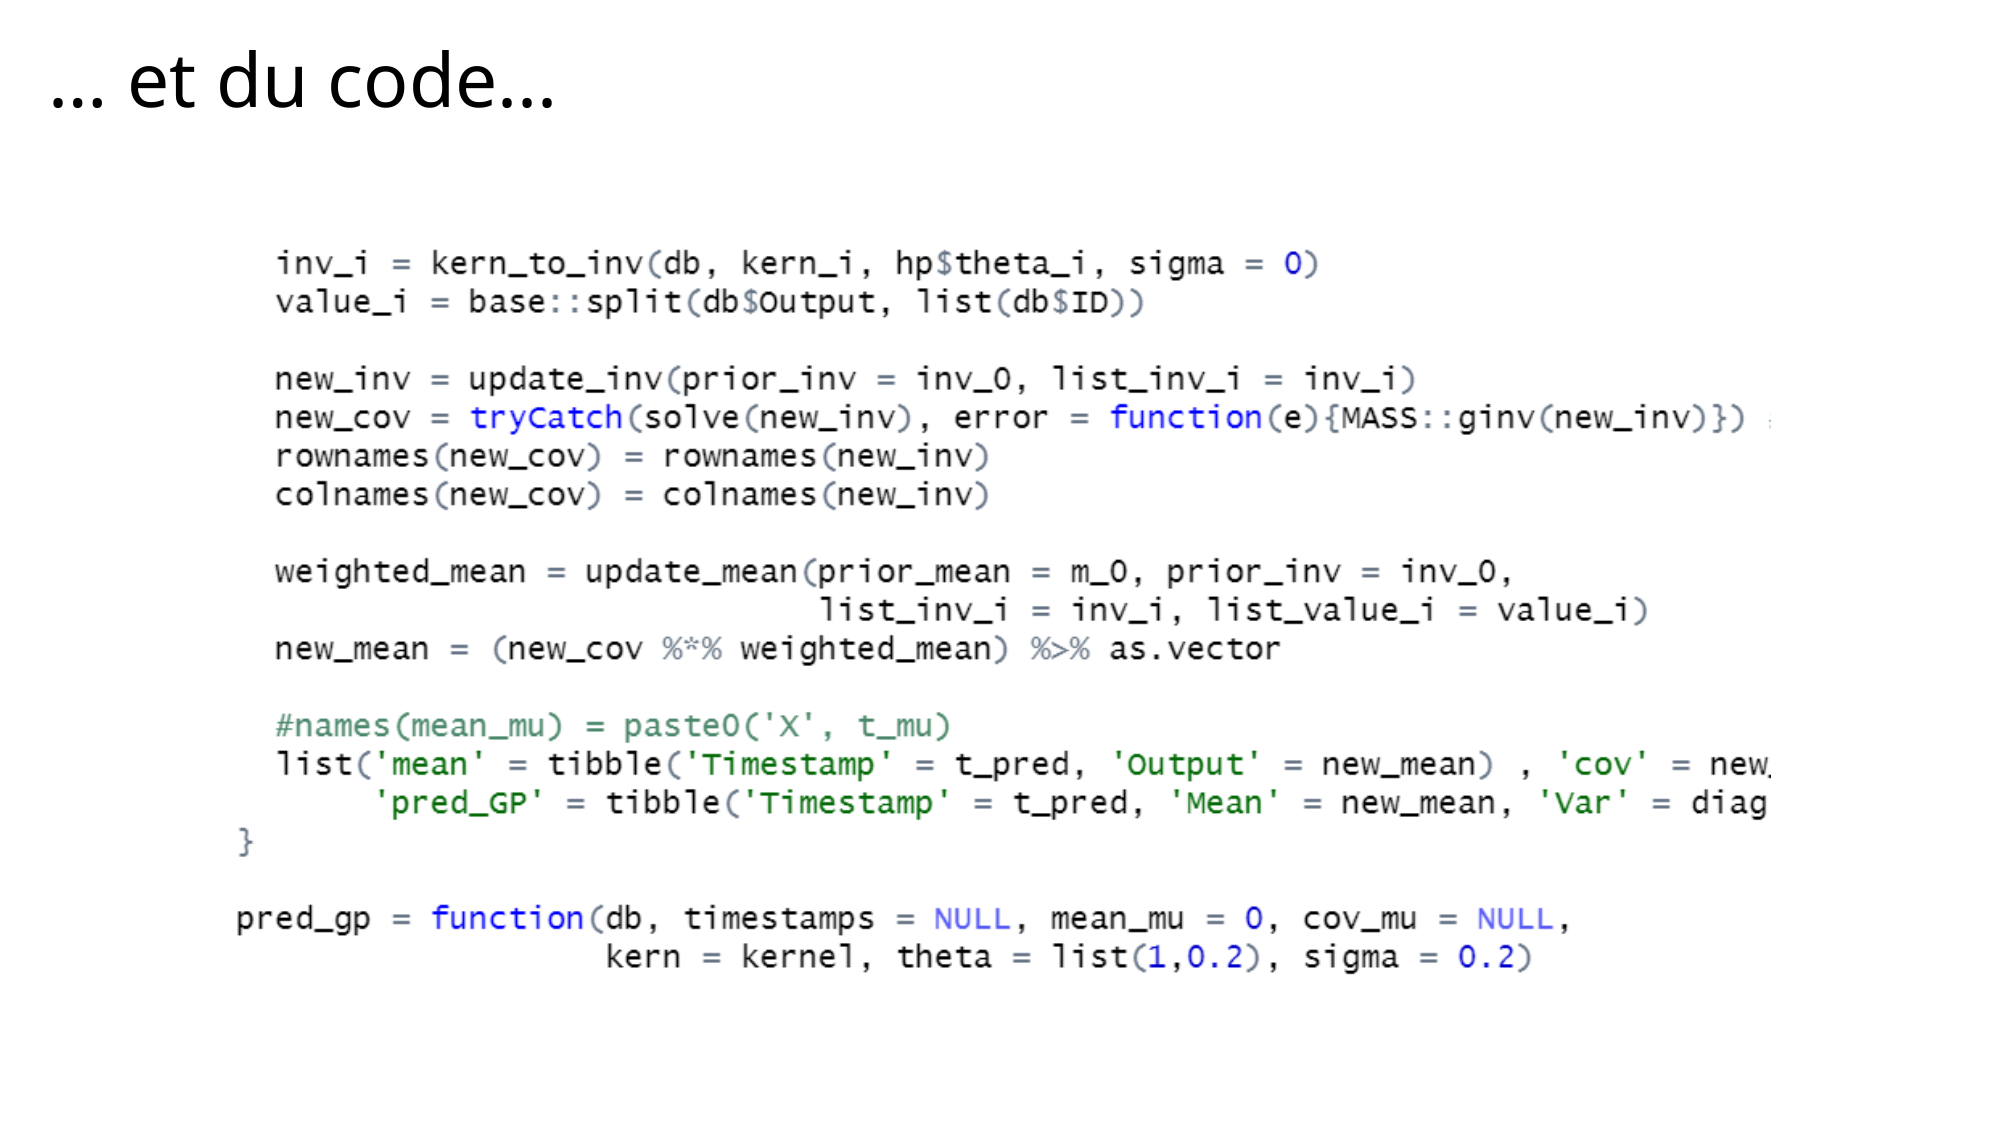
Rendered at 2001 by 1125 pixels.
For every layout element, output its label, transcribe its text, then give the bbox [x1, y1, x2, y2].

picture [228, 247, 1771, 979]
title … et du code... [33, 8, 1534, 132]
